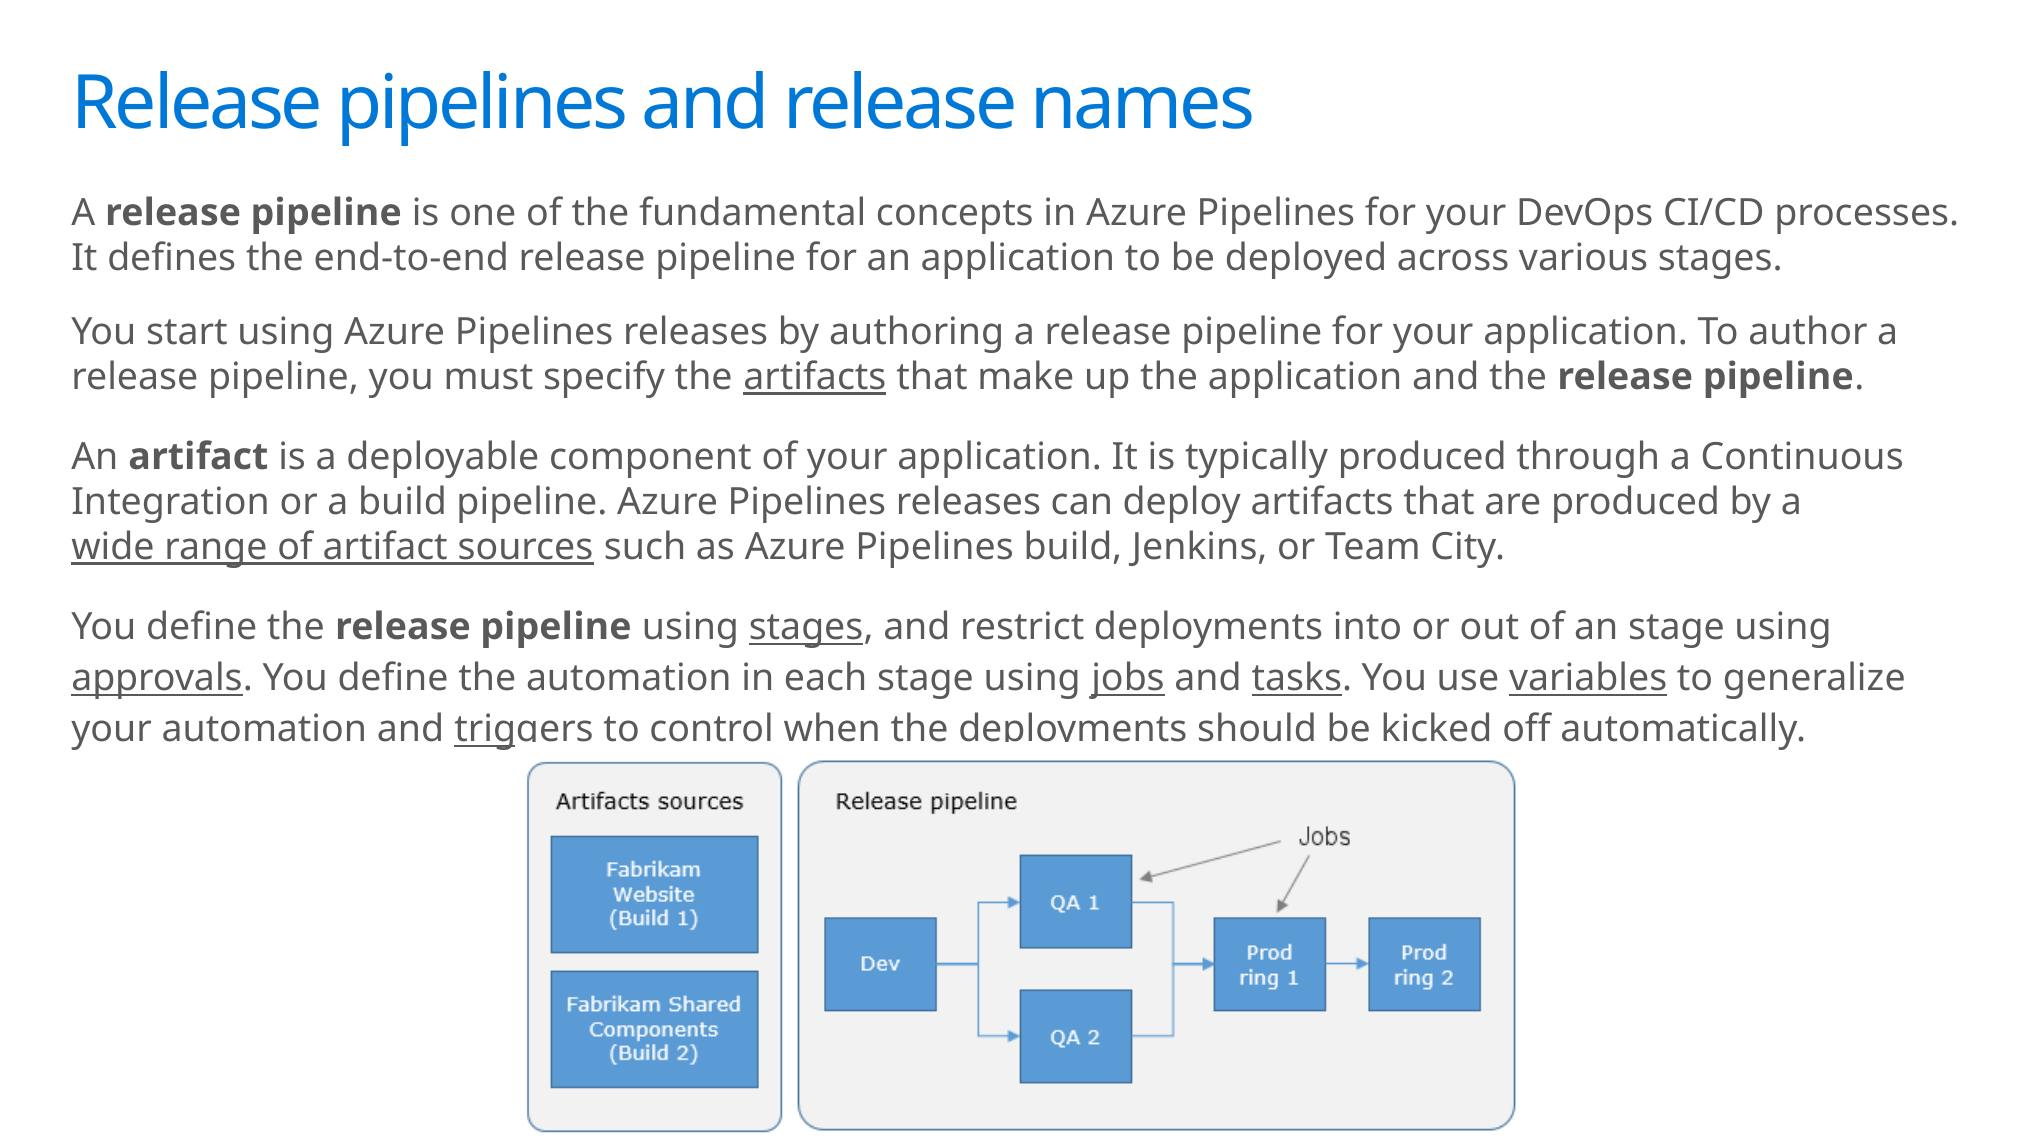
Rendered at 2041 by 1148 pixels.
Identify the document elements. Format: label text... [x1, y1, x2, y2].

title Release pipelines and release names [71, 37, 1969, 161]
list A release pipeline is one of the fundamental concepts in Azure Pipelines for your DevOps CI/CD processes. It defines the end-to-end release pipeline for an application to be deployed across various stages. You start using Azure Pipelines releases by authoring a release pipeline for your application. To author a release pipeline, you must specify the artifacts that make up the application and the release pipeline. An artifact is a deployable component of your application. It is typically produced through a Continuous Integration or a build pipeline. Azure Pipelines releases can deploy artifacts that are produced by a wide range of artifact sources such as Azure Pipelines build, Jenkins, or Team City. You define the release pipeline using stages, and restrict deployments into or out of an stage using approvals. You define the automation in each stage using jobs and tasks. You use variables to generalize your automation and triggers to control when the deployments should be kicked off automatically. [71, 187, 1969, 806]
picture [514, 742, 1525, 1148]
